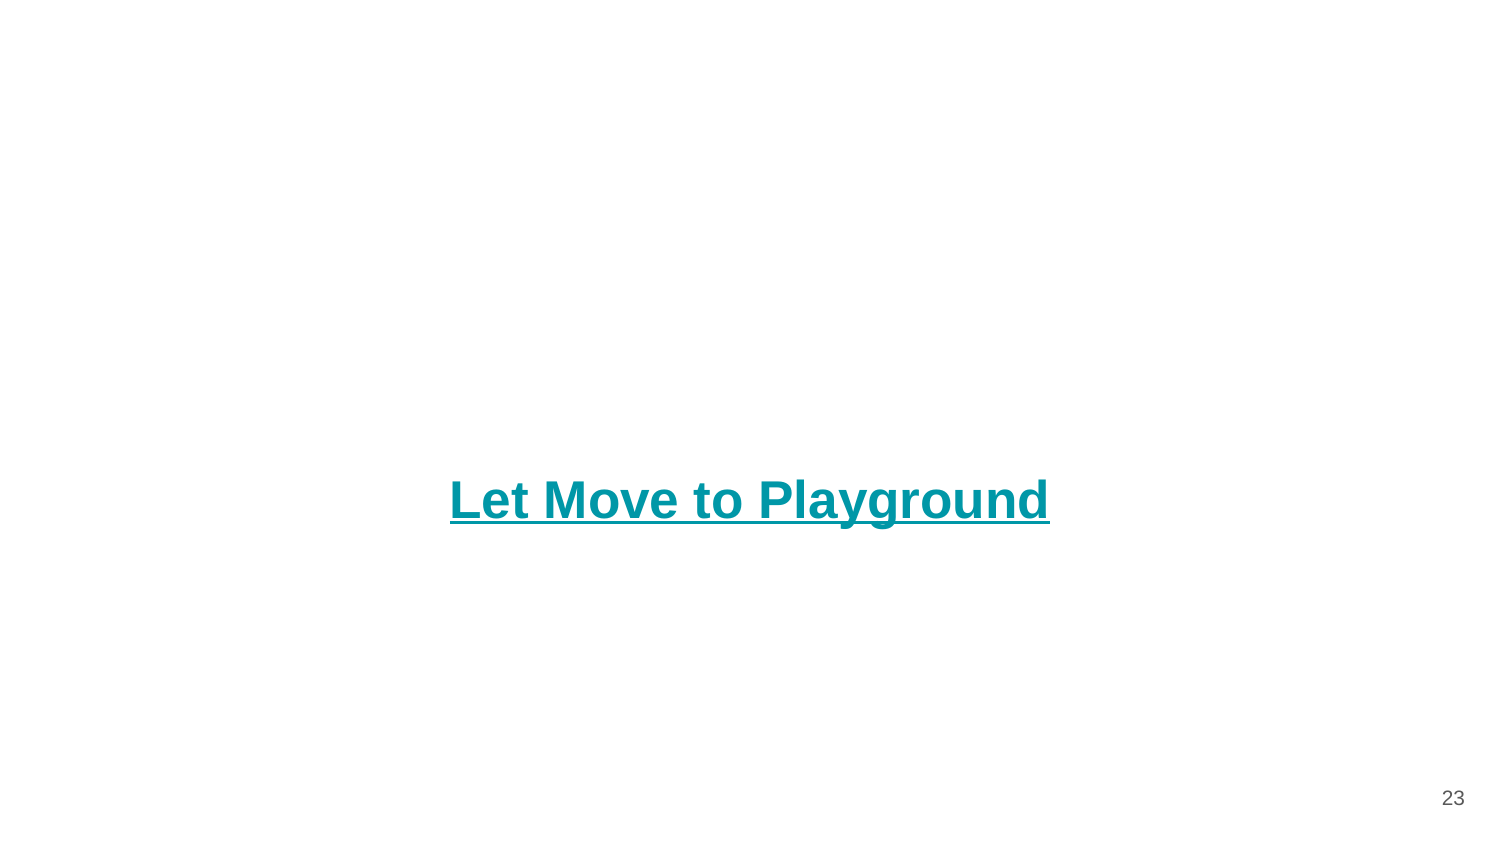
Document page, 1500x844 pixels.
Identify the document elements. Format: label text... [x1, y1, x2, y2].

title Let Move to Playground [51, 450, 1449, 545]
slide_number ‹#› [1389, 764, 1480, 830]
